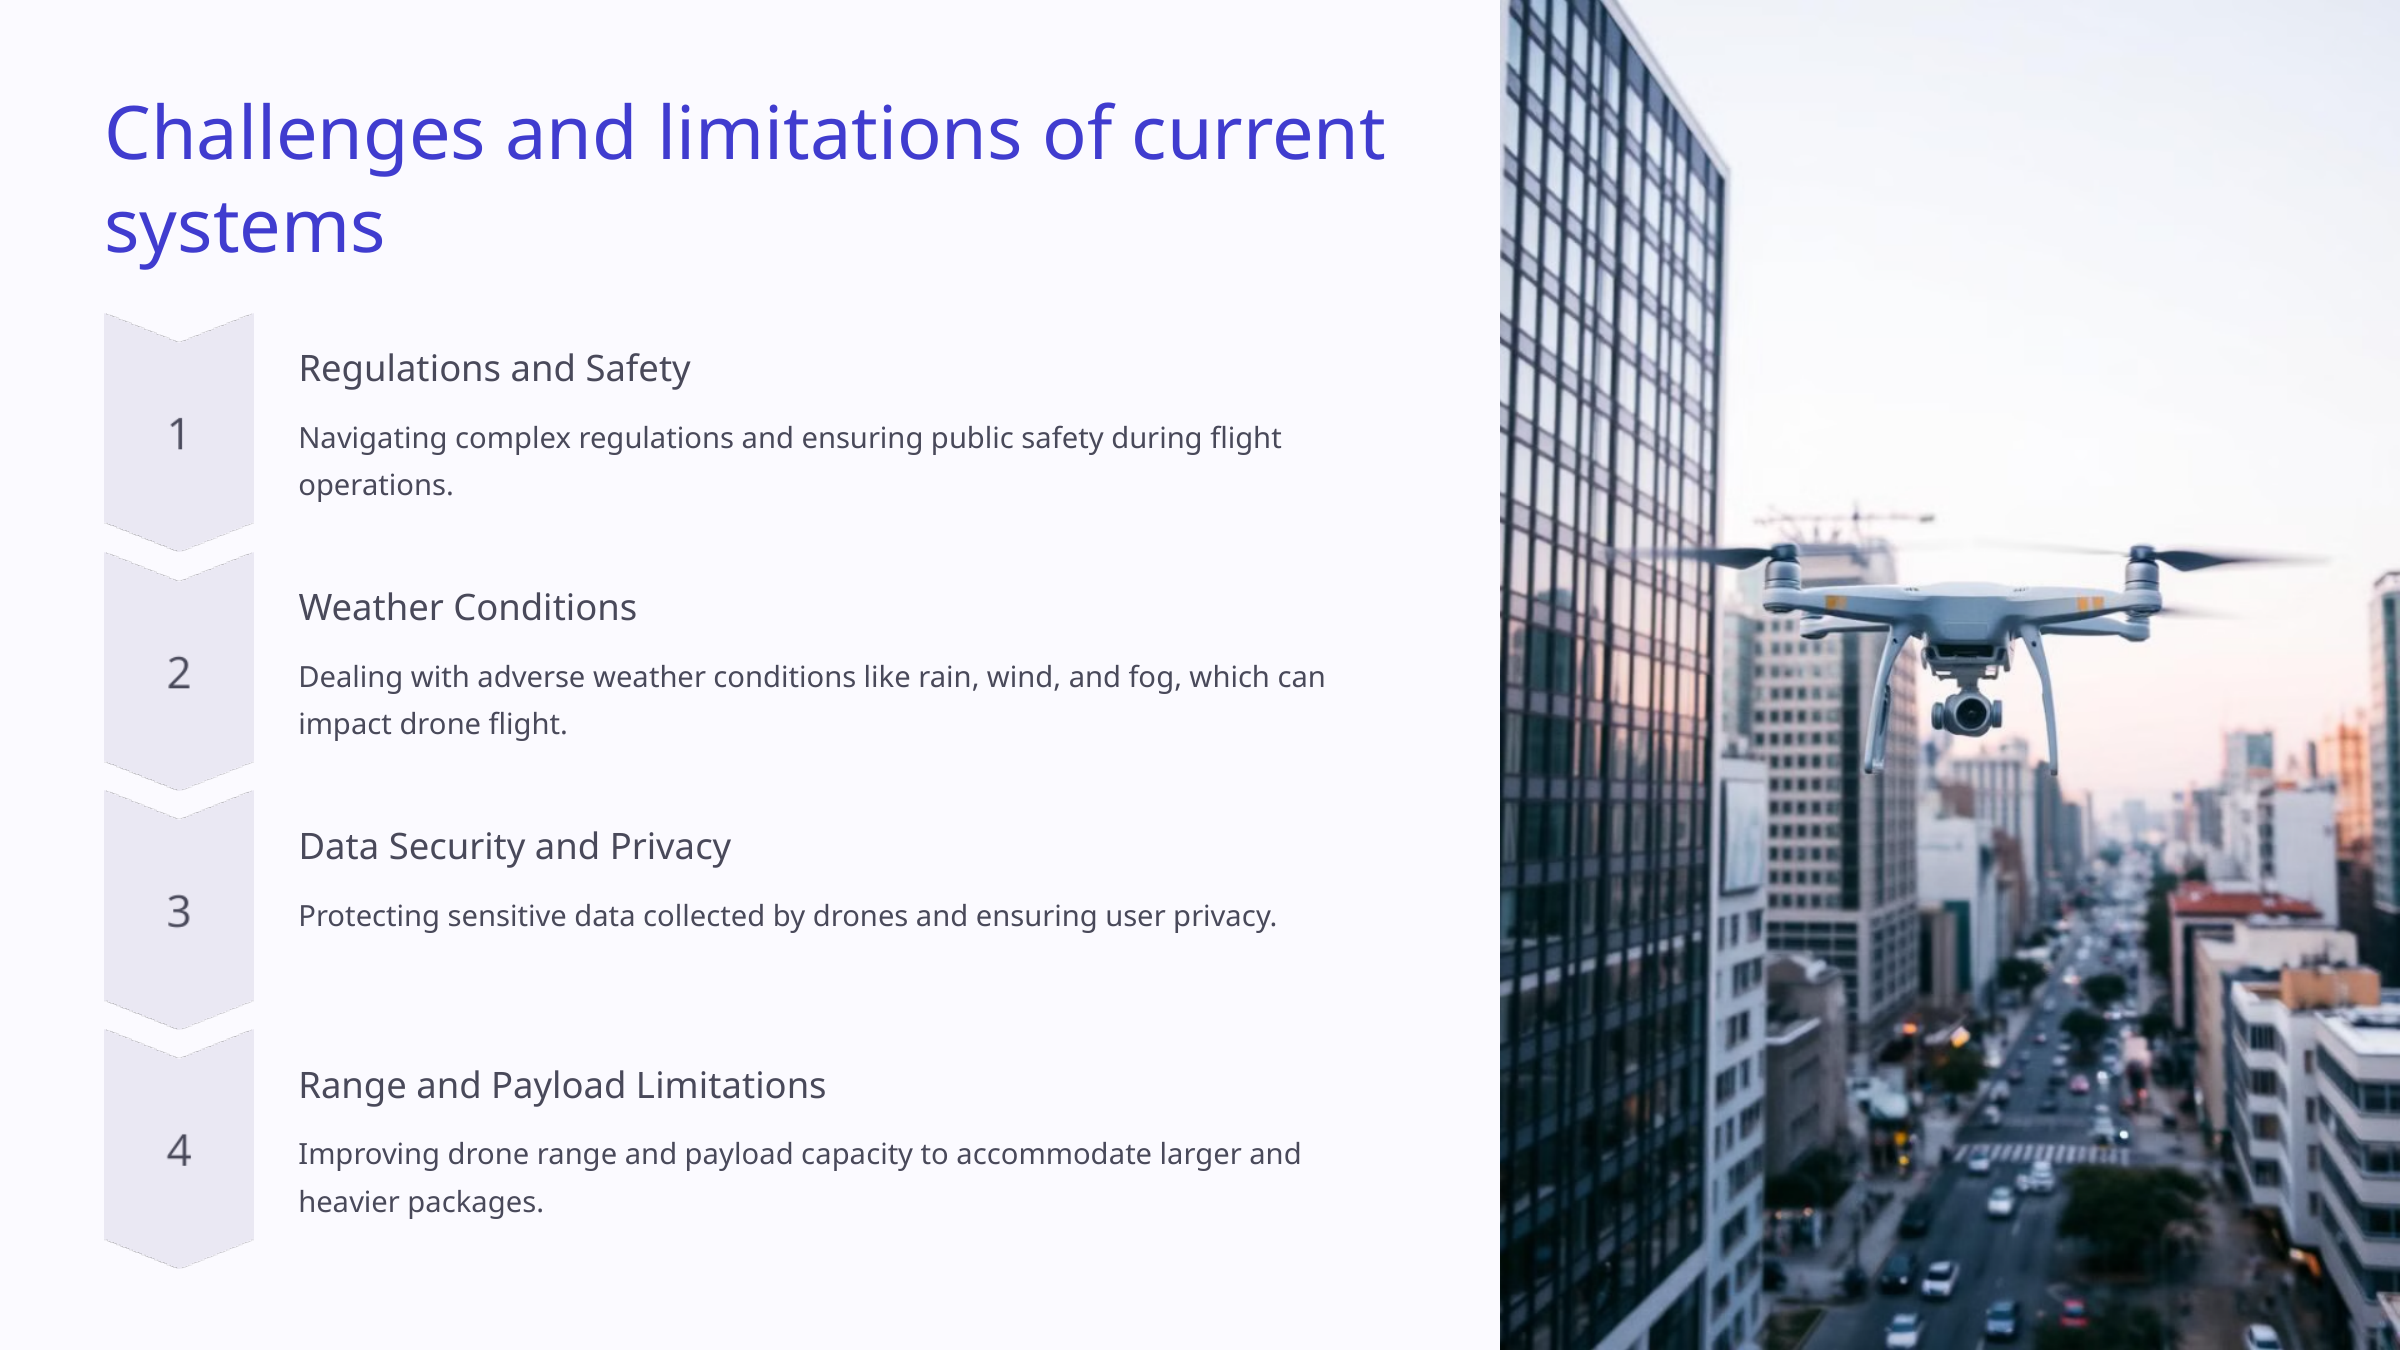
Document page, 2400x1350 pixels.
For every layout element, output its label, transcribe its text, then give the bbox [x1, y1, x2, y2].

text_box Protecting sensitive data collected by drones and ensuring user privacy. [298, 885, 1396, 933]
text_box Weather Conditions [298, 581, 682, 629]
text_box Improving drone range and payload capacity to accommodate larger and heavier packages. [298, 1123, 1396, 1220]
text_box Dealing with adverse weather conditions like rain, wind, and fog, which can impact drone flight. [298, 646, 1396, 742]
text_box Challenges and limitations of current systems [104, 82, 1396, 269]
picture [104, 313, 254, 1269]
text_box Regulations and Safety [298, 343, 735, 390]
text_box Range and Payload Limitations [298, 1059, 894, 1107]
picture [1499, 0, 2400, 1350]
text_box Data Security and Privacy [298, 820, 791, 868]
text_box Navigating complex regulations and ensuring public safety during flight operations. [298, 407, 1396, 504]
